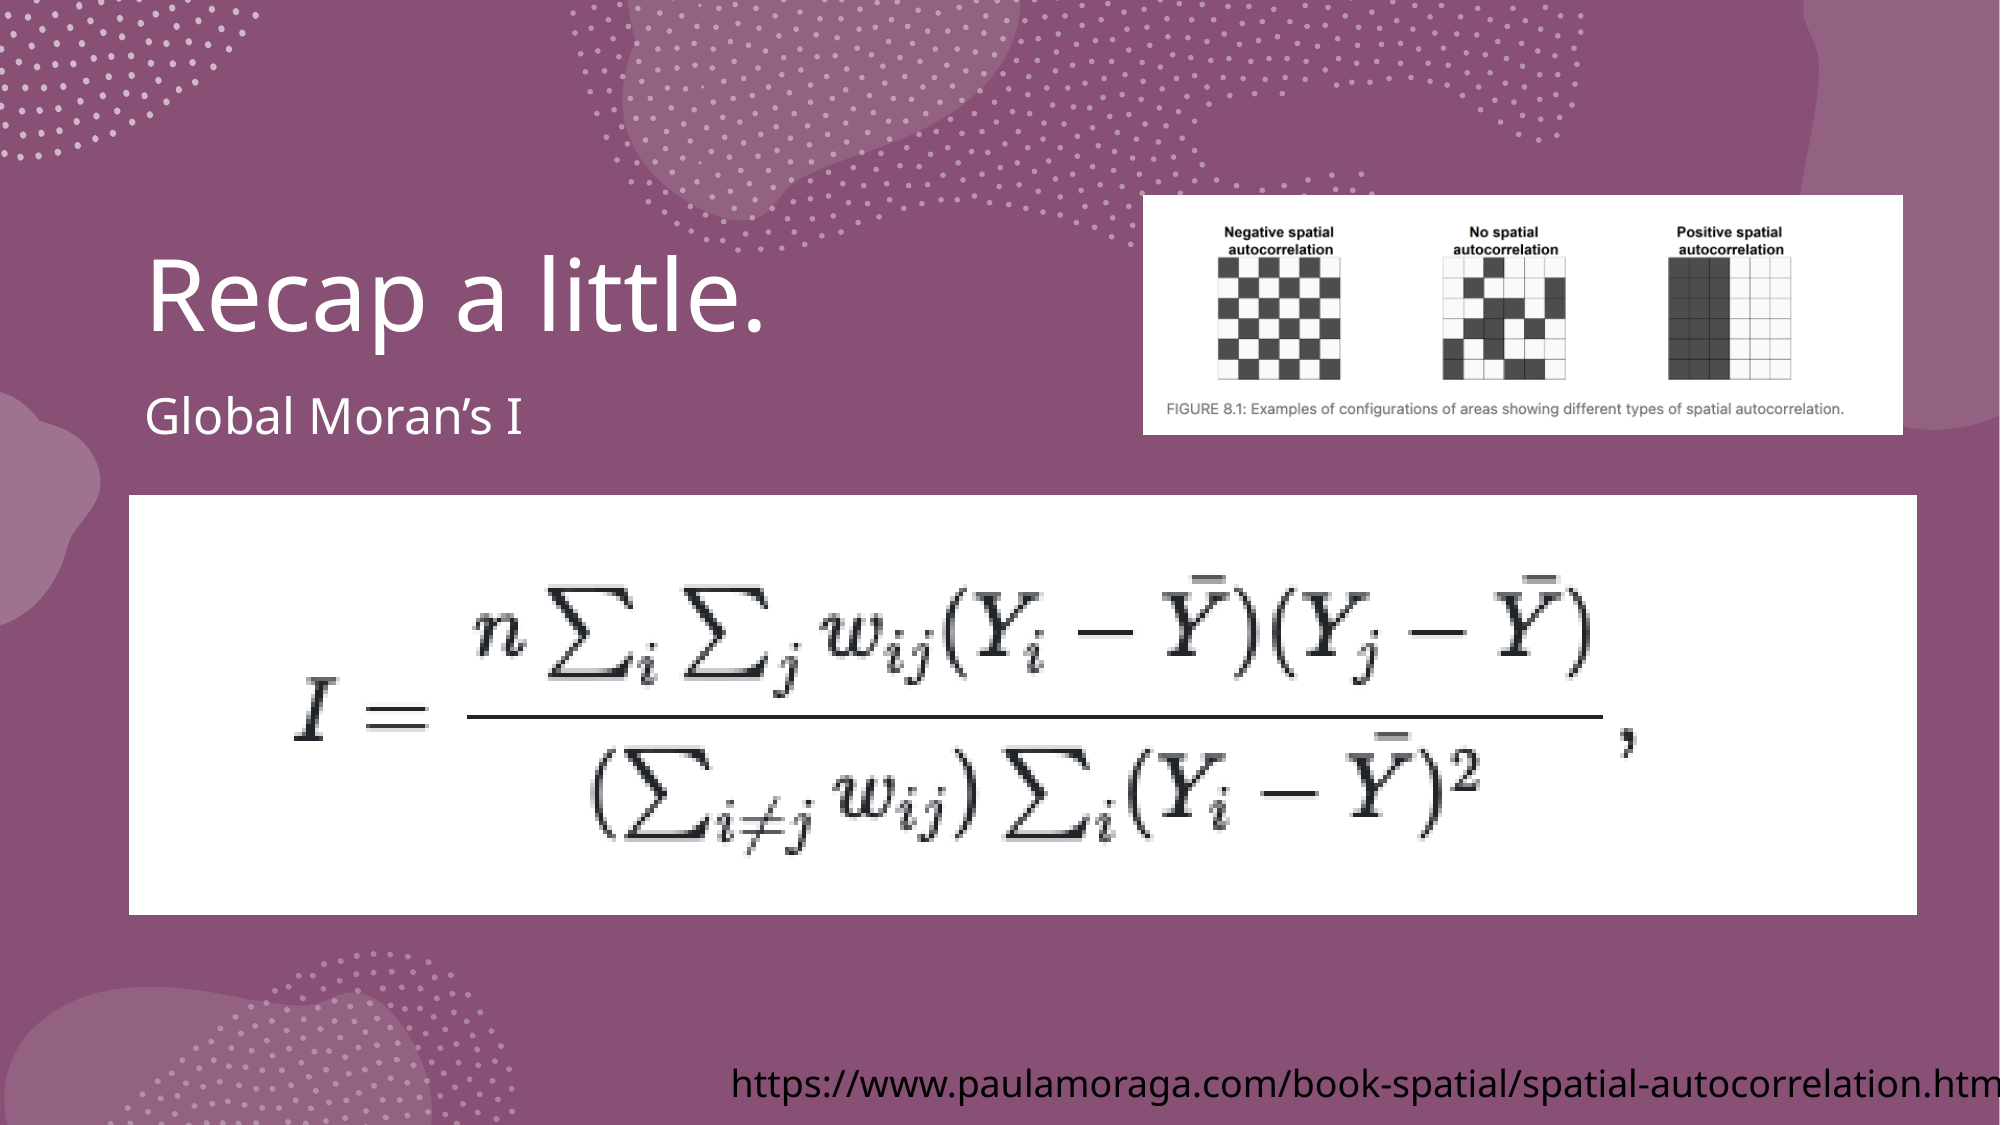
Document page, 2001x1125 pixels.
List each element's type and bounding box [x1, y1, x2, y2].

picture [1143, 194, 1903, 436]
text_box [0, 0, 2000, 1125]
